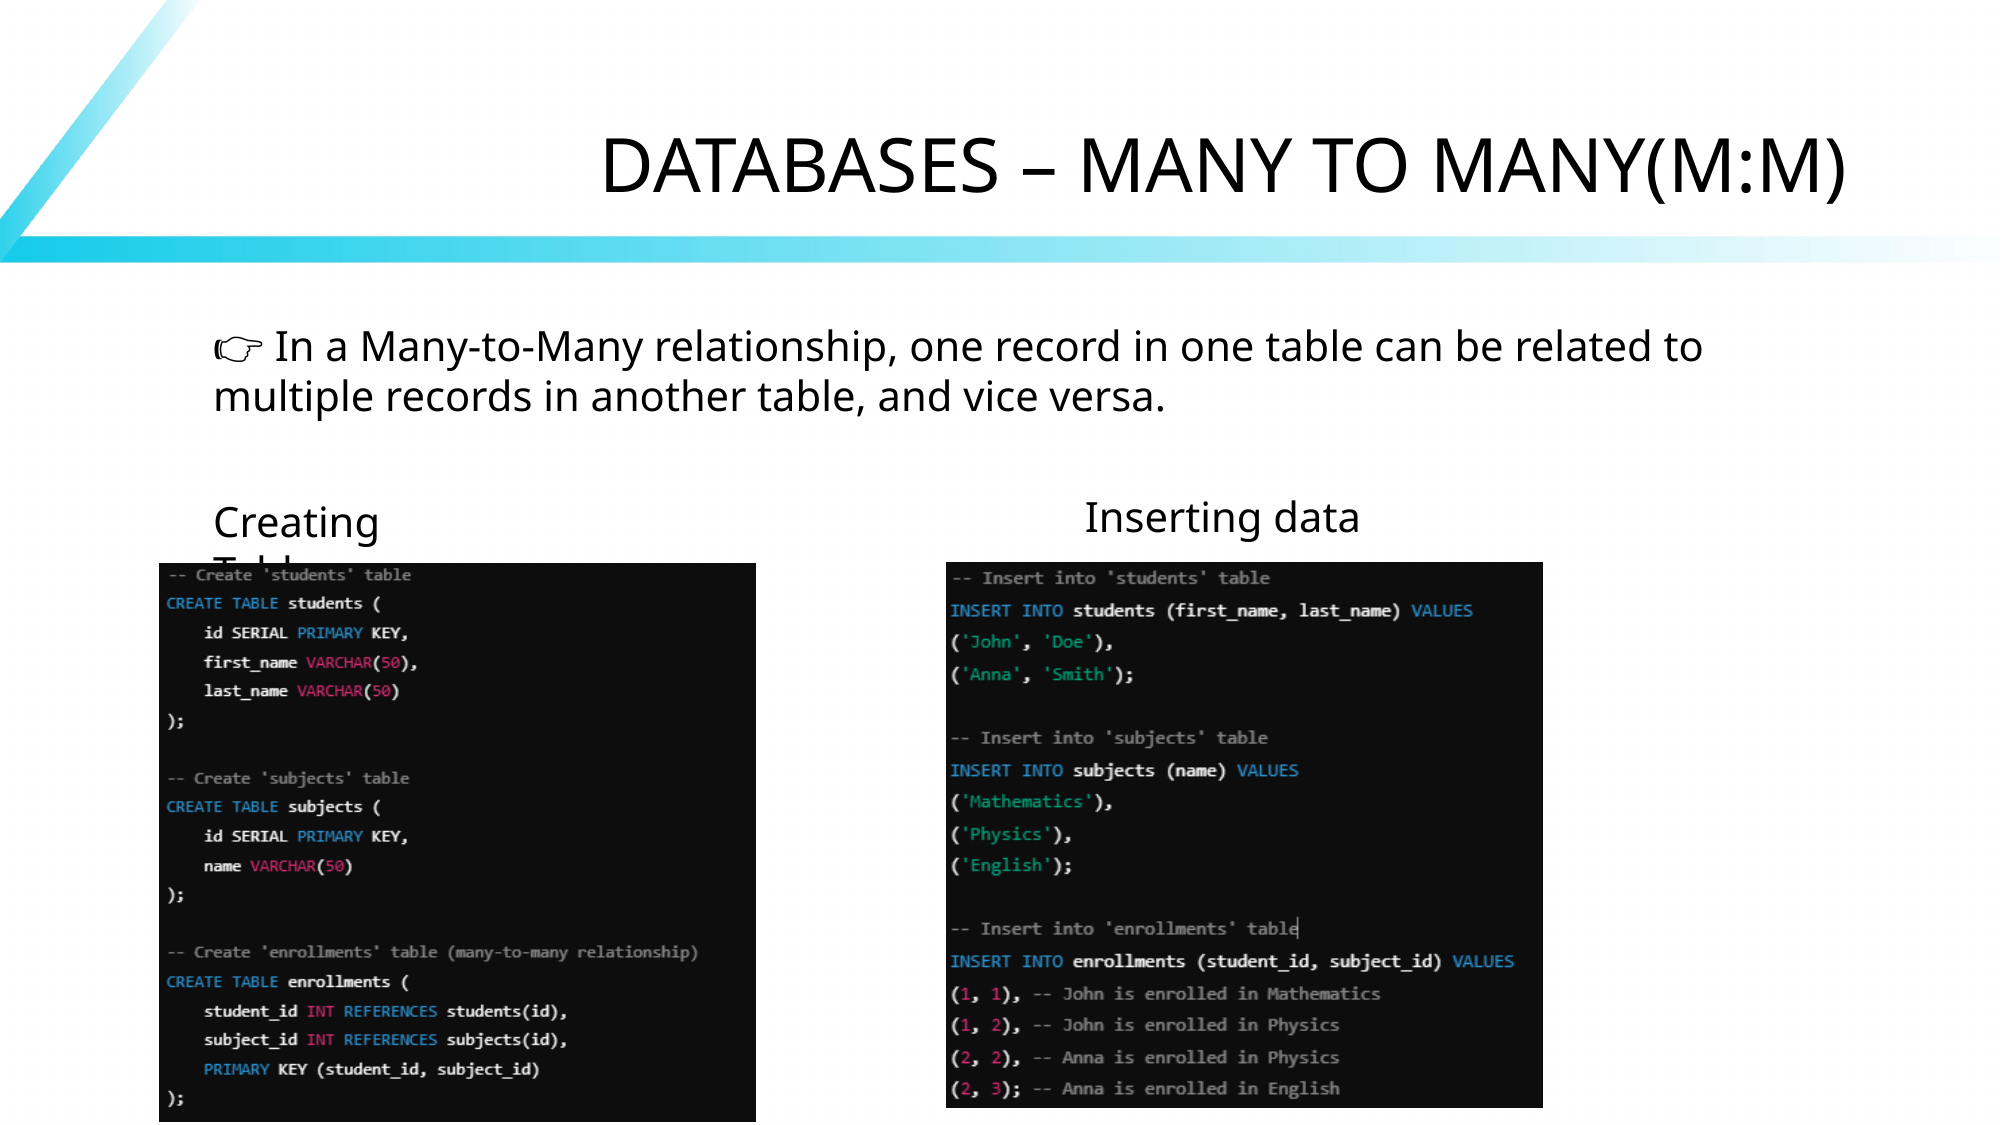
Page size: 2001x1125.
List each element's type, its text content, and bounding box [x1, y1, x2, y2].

text_box Creating Tables [198, 488, 518, 563]
title DATABASES – MANY TO MANY(M:M) [137, 59, 1863, 278]
text_box Inserting data [1069, 483, 1483, 548]
picture [0, 0, 2000, 1125]
text_box 👉 In a Many-to-Many relationship, one record in one table can be related to multiple records in another table, and vice versa. [198, 311, 1841, 427]
